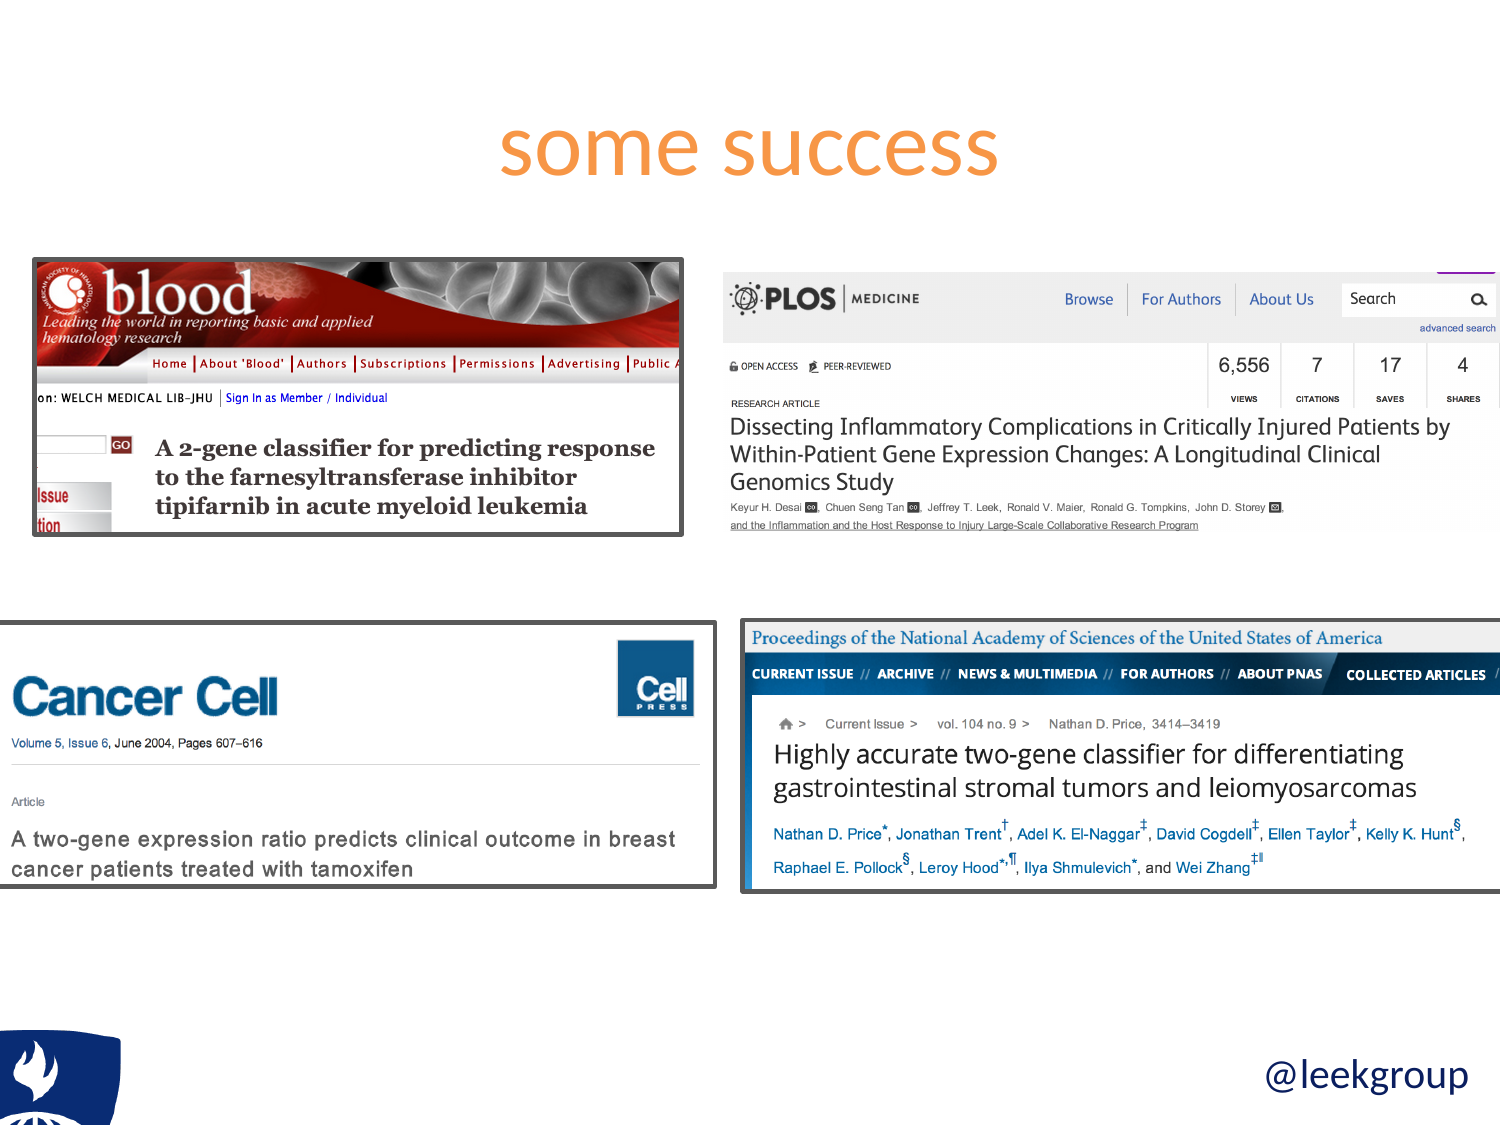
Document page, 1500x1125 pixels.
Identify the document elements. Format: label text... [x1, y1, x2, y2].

picture [36, 261, 680, 533]
picture [744, 621, 1500, 890]
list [0, 624, 713, 885]
title some success [75, 45, 1425, 233]
picture [722, 272, 1500, 533]
picture [0, 1025, 126, 1125]
